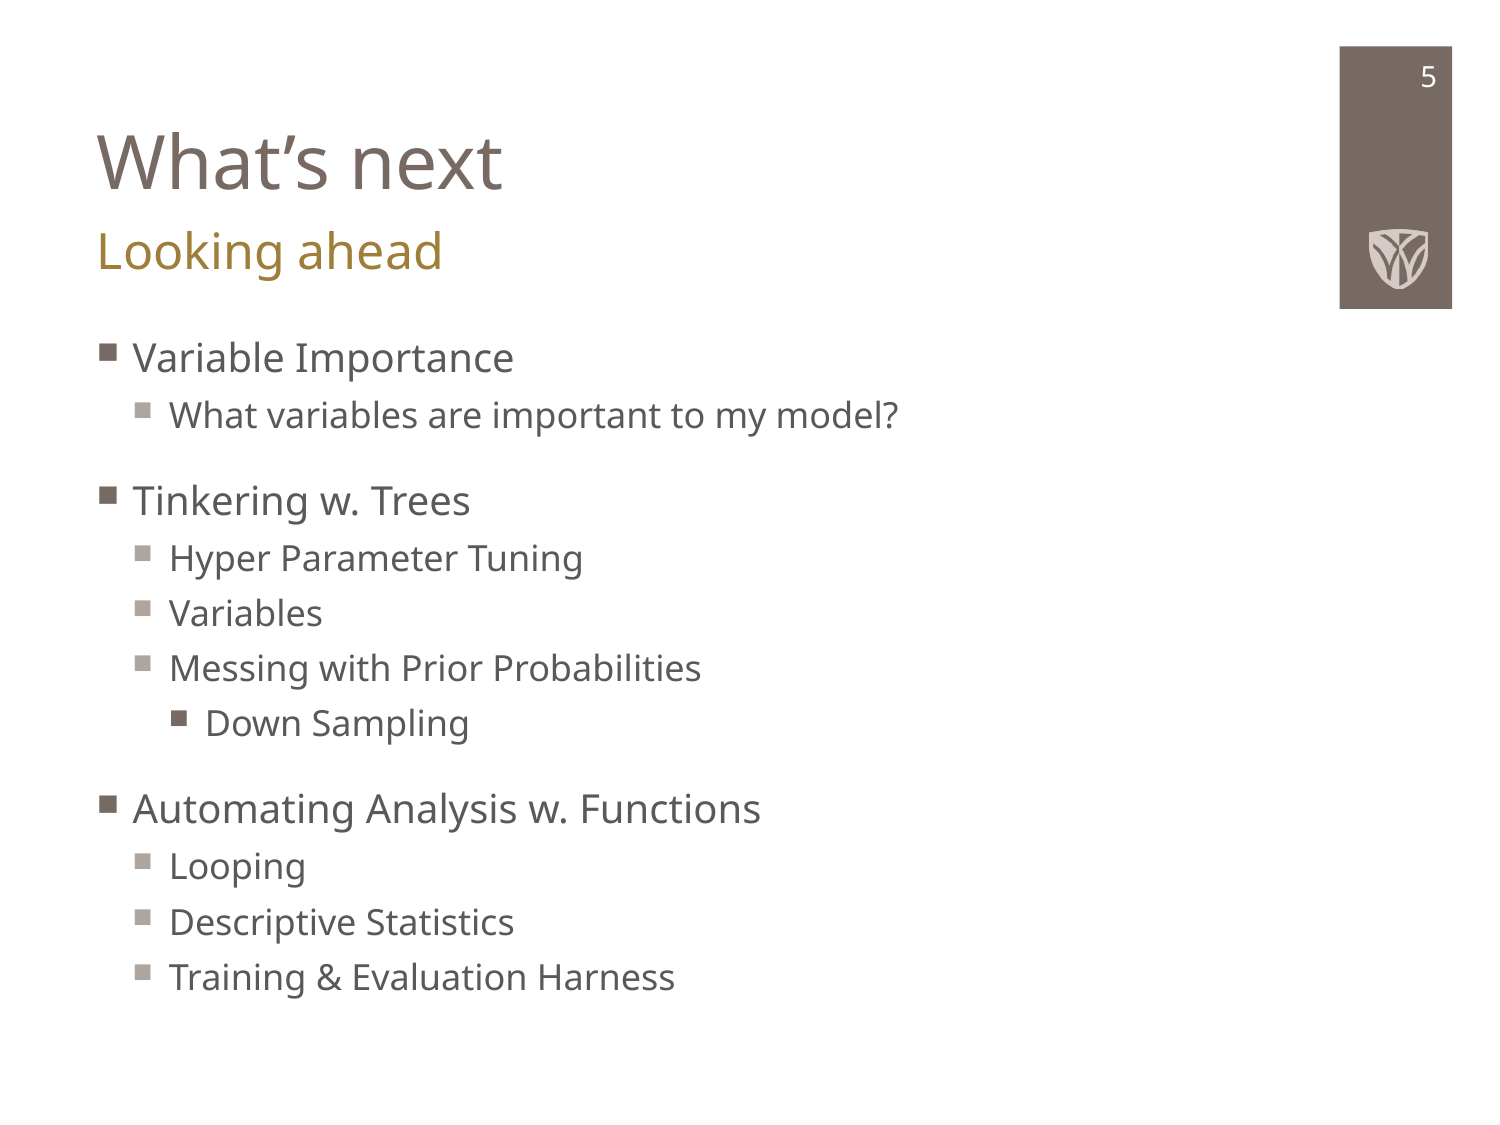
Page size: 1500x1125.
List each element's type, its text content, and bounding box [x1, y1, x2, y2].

slide_number 5 [1361, 48, 1453, 109]
list Looking ahead [81, 211, 1322, 315]
list Variable Importance What variables are important to my model? Tinkering w. Trees Hyper Parameter Tuning Variables Messing with Prior Probabilities Down Sampling Automating Analysis w. Functions Looping Descriptive Statistics Training & Evaluation Harness [81, 324, 1322, 1005]
title What’s next [81, 48, 1322, 211]
